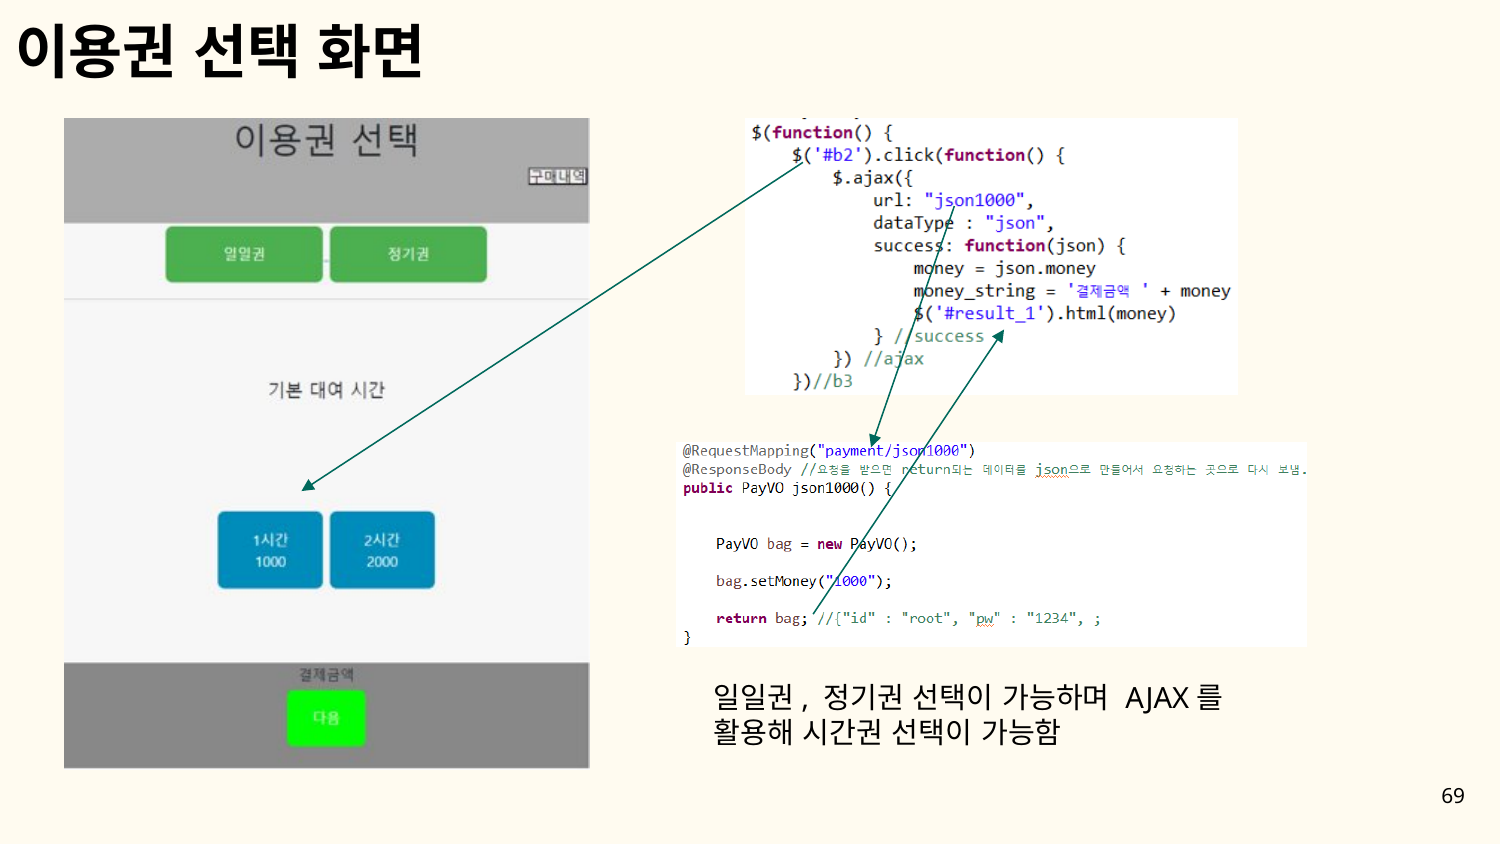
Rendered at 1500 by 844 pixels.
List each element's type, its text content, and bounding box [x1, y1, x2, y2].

picture [63, 118, 590, 770]
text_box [870, 205, 955, 327]
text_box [301, 162, 804, 492]
text_box 일일권, 정기권 선택이 가능하며 AJAX를 활용해 시간권 선택이 가능함 [698, 663, 1307, 764]
picture [676, 442, 1307, 648]
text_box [812, 329, 1005, 615]
slide_number ‹#› [1389, 764, 1480, 830]
title 이용권 선택 화면 [0, 0, 1398, 101]
picture [745, 118, 1238, 395]
